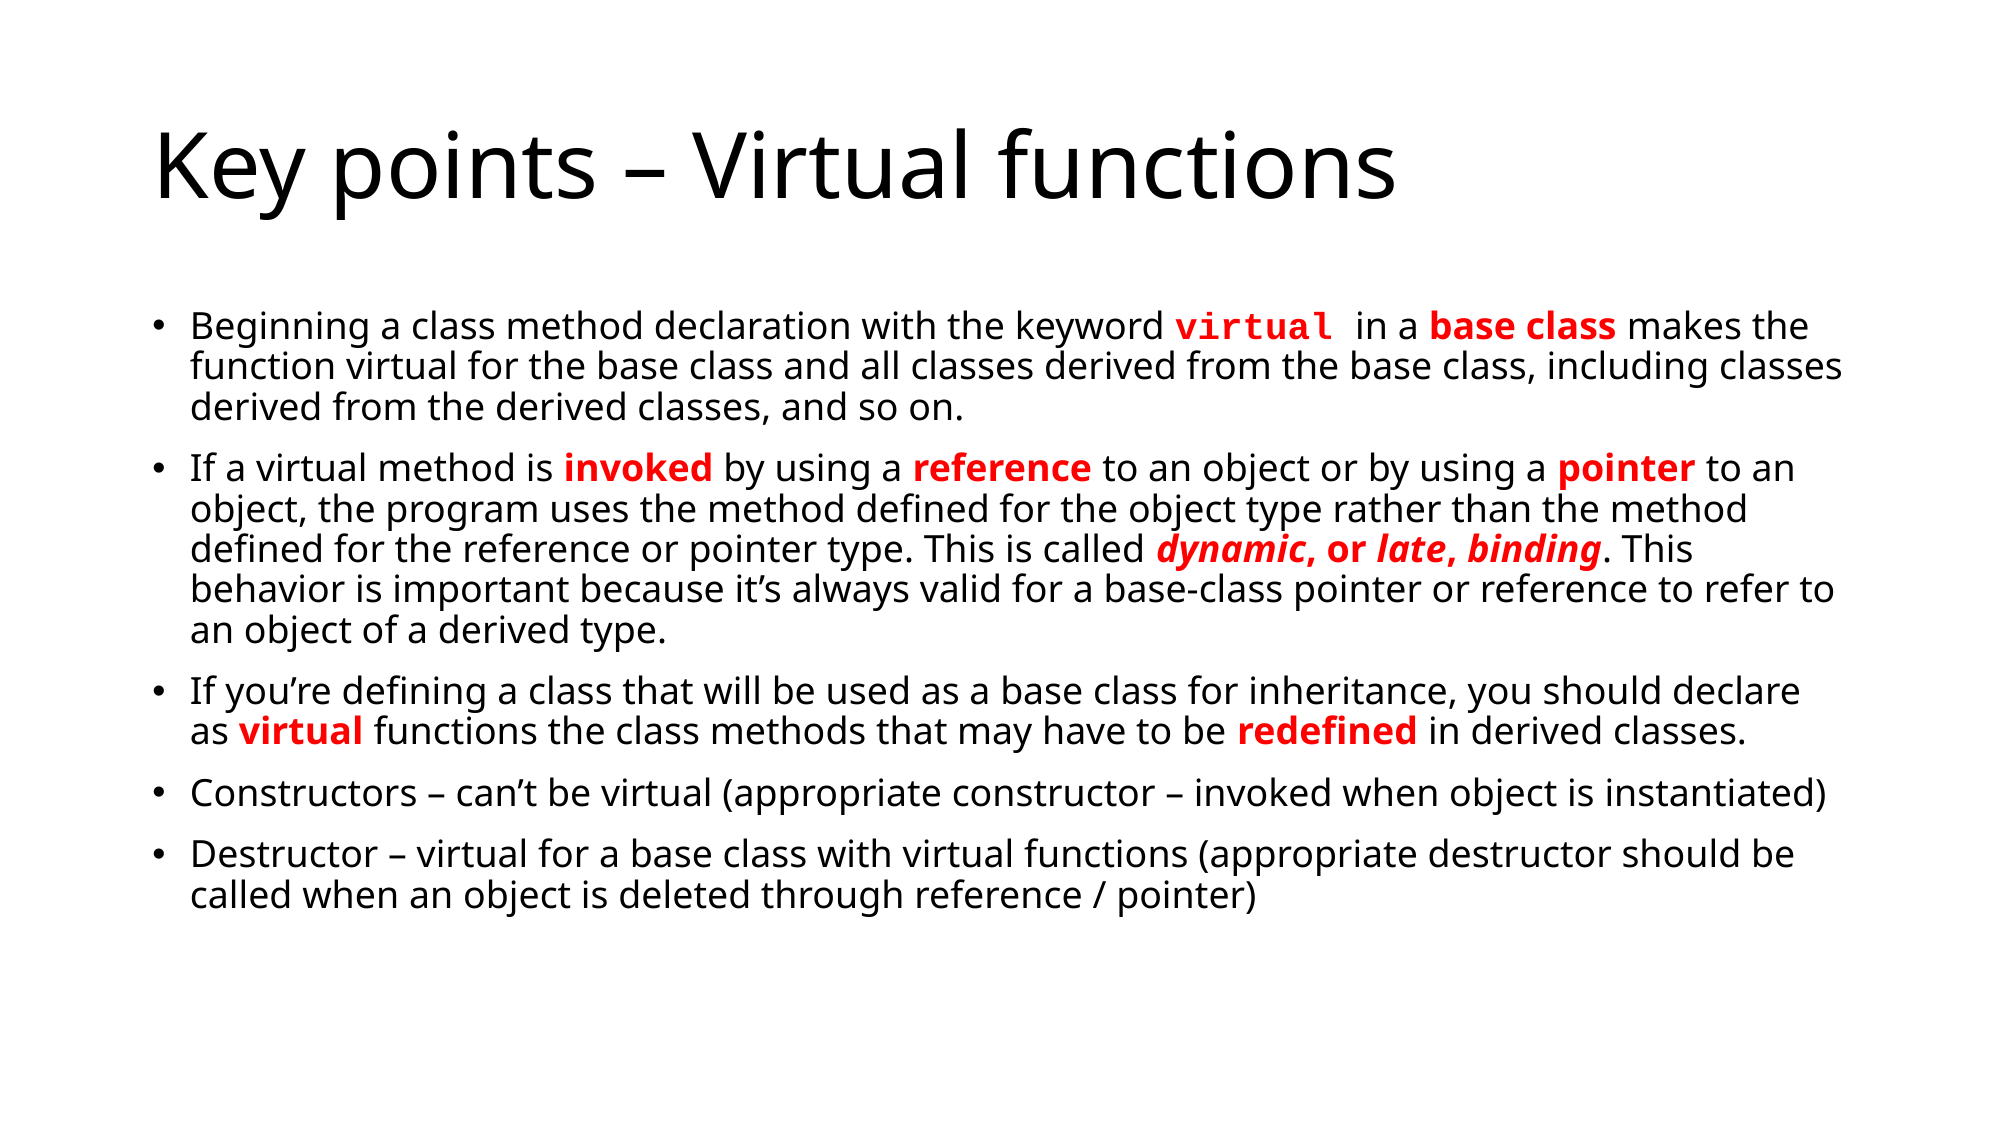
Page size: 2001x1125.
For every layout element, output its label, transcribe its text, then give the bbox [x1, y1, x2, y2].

list Beginning a class method declaration with the keyword virtual in a base class makes the function virtual for the base class and all classes derived from the base class, including classes derived from the derived classes, and so on. If a virtual method is invoked by using a reference to an object or by using a pointer to an object, the program uses the method defined for the object type rather than the method defined for the reference or pointer type. This is called dynamic, or late, binding. This behavior is important because it’s always valid for a base-class pointer or reference to refer to an object of a derived type. If you’re defining a class that will be used as a base class for inheritance, you should declare as virtual functions the class methods that may have to be redefined in derived classes. Constructors – can’t be virtual (appropriate constructor – invoked when object is instantiated) Destructor – virtual for a base class with virtual functions (appropriate destructor should be called when an object is deleted through reference / pointer) [137, 299, 1863, 1014]
title Key points – Virtual functions [137, 59, 1863, 278]
